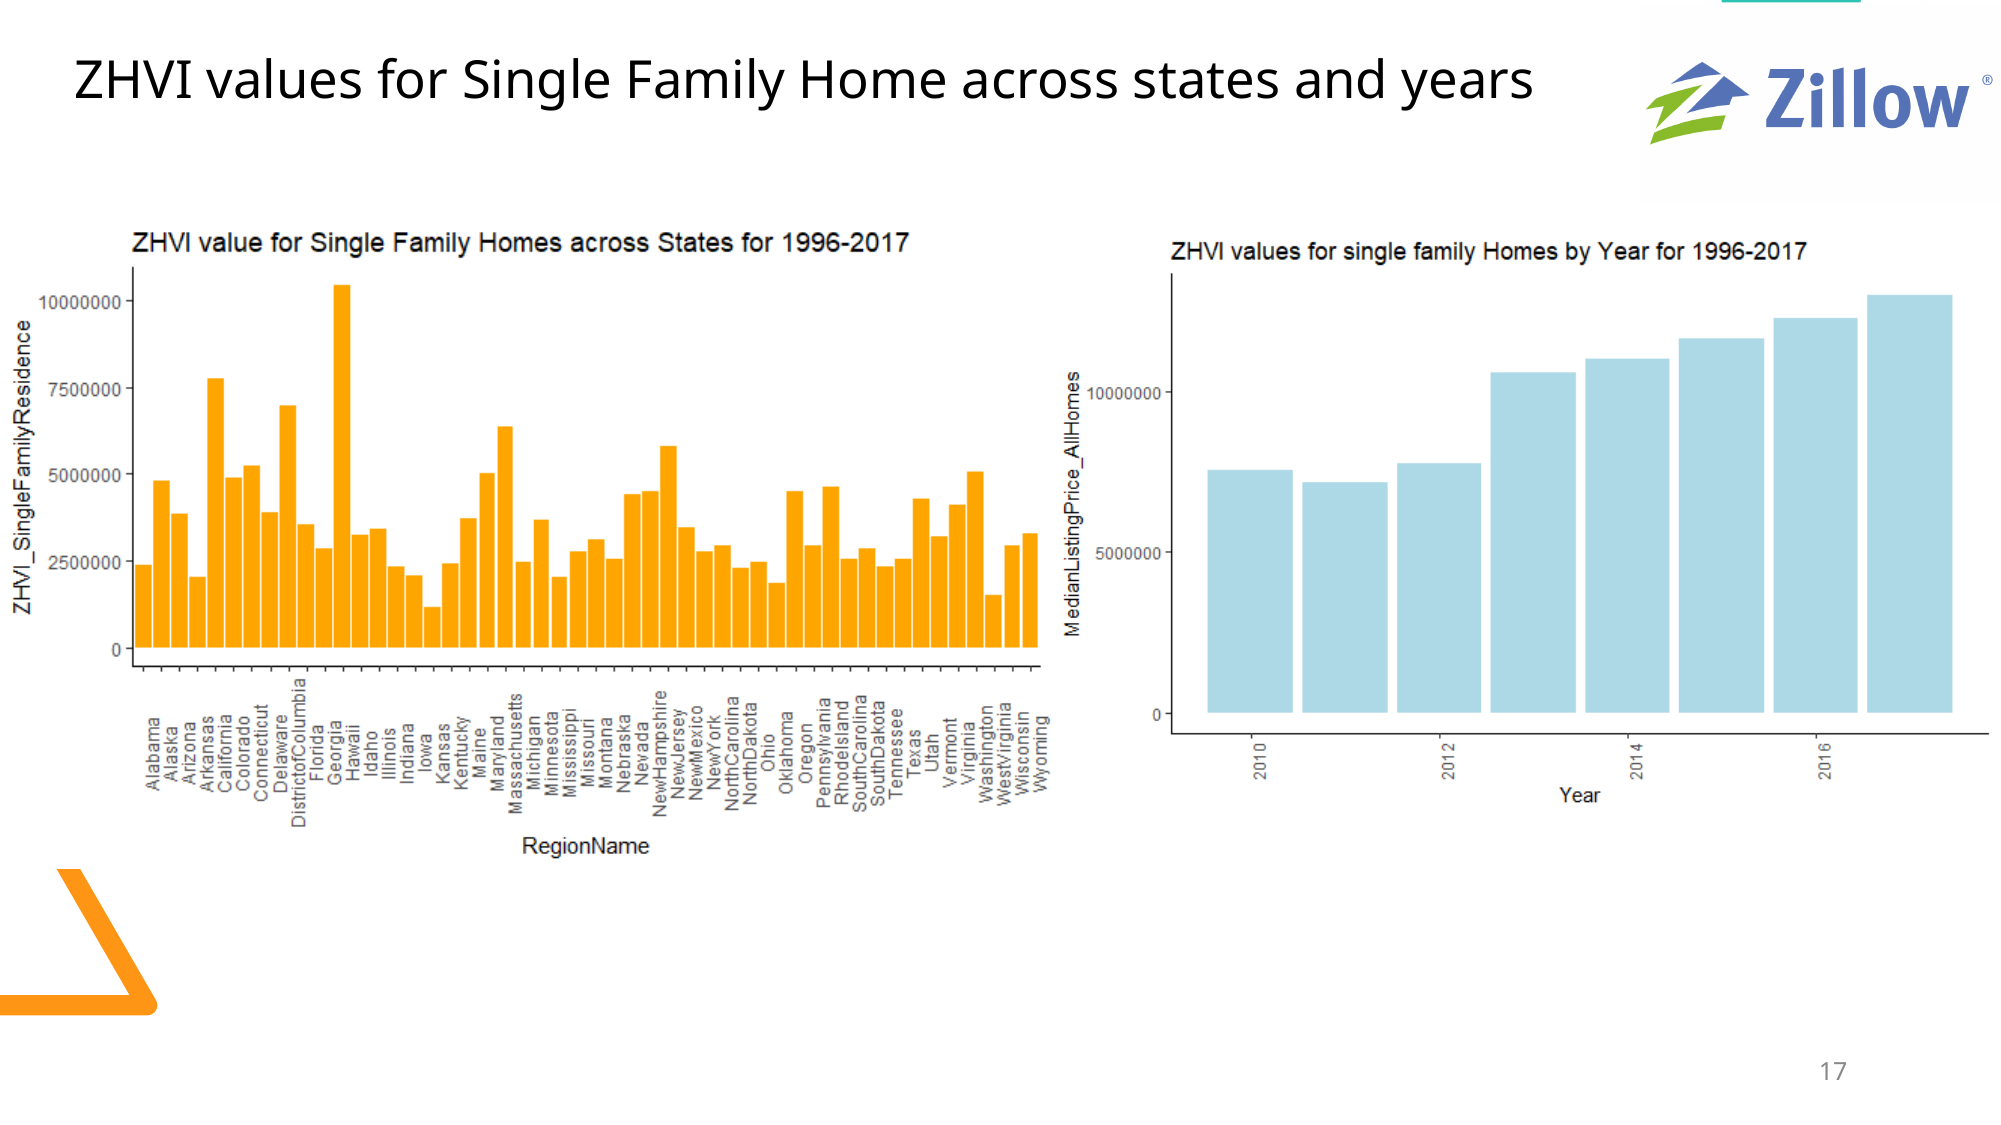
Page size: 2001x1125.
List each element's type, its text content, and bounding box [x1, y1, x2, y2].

text_box ZHVI values for Single Family Home across states and years [0, 0, 1638, 118]
picture [1638, 2, 2000, 204]
picture [0, 219, 2000, 869]
slide_number ‹#› [1412, 1042, 1863, 1103]
